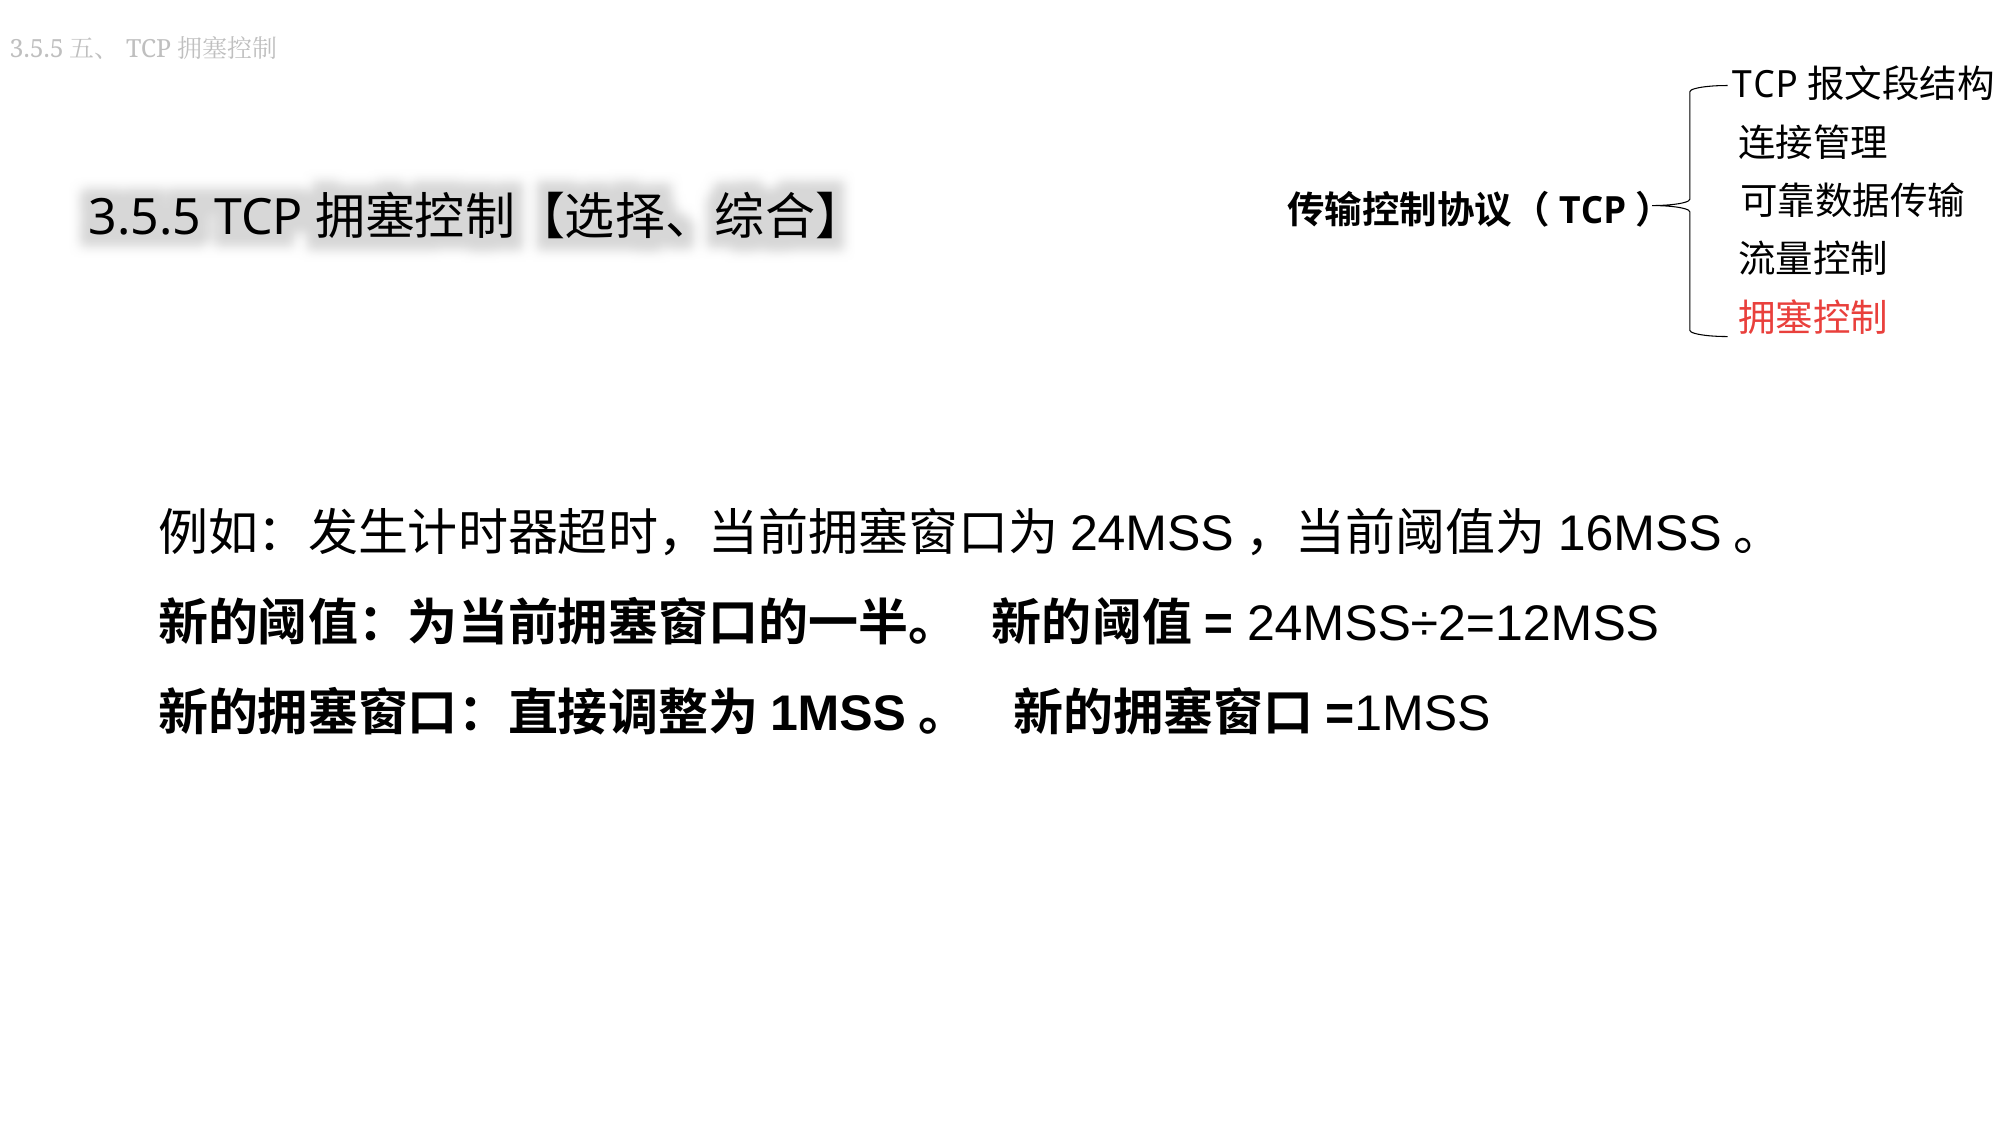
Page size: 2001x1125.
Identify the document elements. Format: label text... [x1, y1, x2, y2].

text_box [1274, 64, 2000, 350]
text_box 3.5.5 TCP拥塞控制【选择、综合】 [70, 121, 959, 278]
text_box 3.5.5五、TCP拥塞控制 [0, 24, 292, 70]
text_box 例如：发生计时器超时，当前拥塞窗口为24MSS，当前阈值为16MSS。 新的阈值：为当前拥塞窗口的一半。 新的阈值= 24MSS÷2=12MSS 新的拥塞窗口：直接调整为1MSS。 新的拥塞窗口=1MSS [143, 462, 1902, 748]
